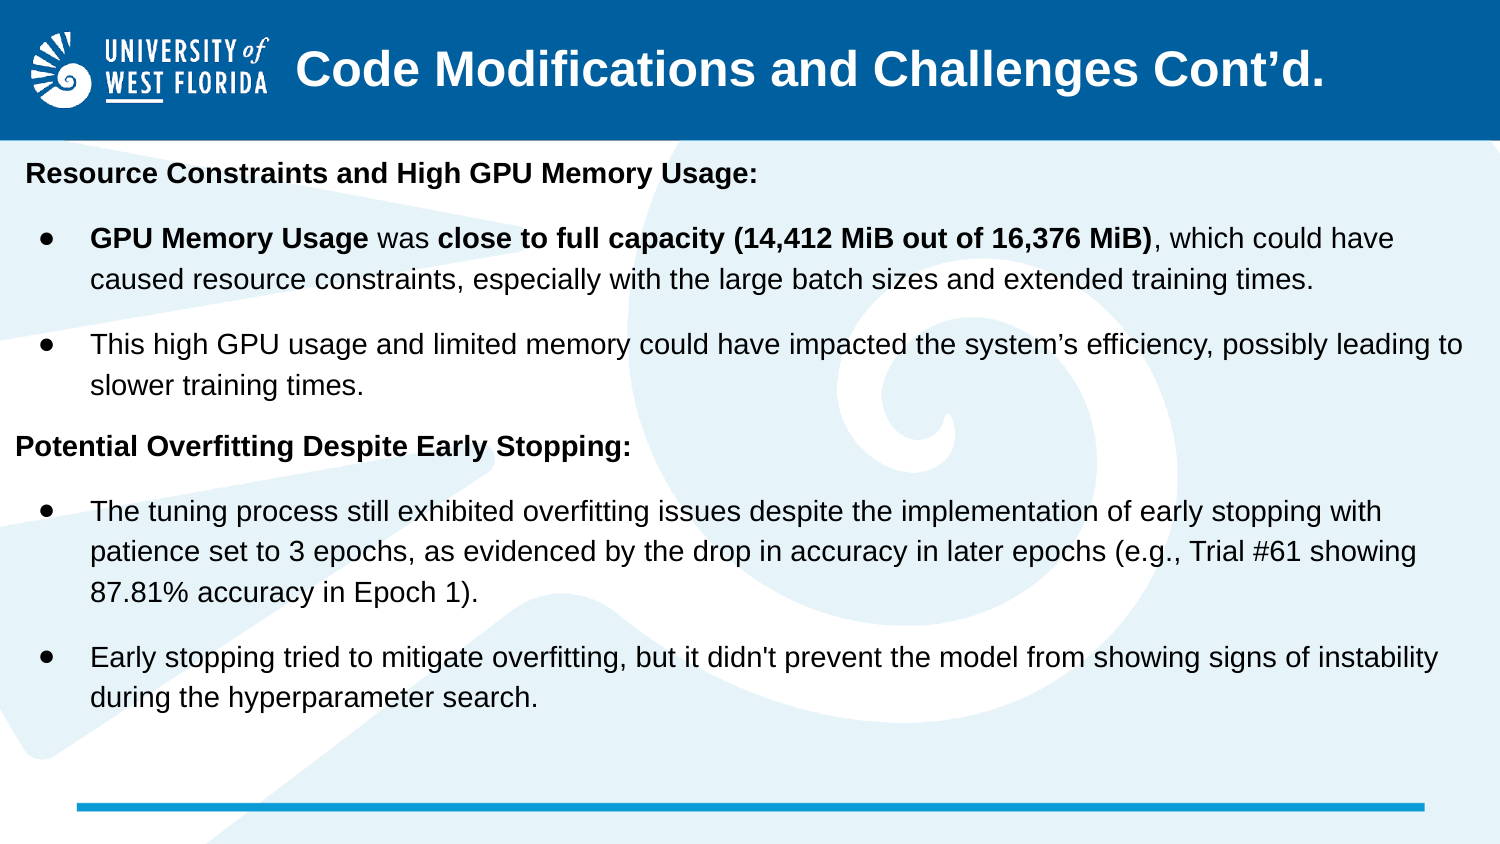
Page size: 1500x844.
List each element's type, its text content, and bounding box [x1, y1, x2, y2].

picture [0, 0, 1500, 139]
list Resource Constraints and High GPU Memory Usage: GPU Memory Usage was close to full capacity (14,412 MiB out of 16,376 MiB), which could have caused resource constraints, especially with the large batch sizes and extended training times. This high GPU usage and limited memory could have impacted the system’s efficiency, possibly leading to slower training times. Potential Overfitting Despite Early Stopping: The tuning process still exhibited overfitting issues despite the implementation of early stopping with patience set to 3 epochs, as evidenced by the drop in accuracy in later epochs (e.g., Trial #61 showing 87.81% accuracy in Epoch 1). Early stopping tried to mitigate overfitting, but it didn't prevent the model from showing signs of instability during the hyperparameter search. [0, 139, 1500, 844]
title Code Modifications and Challenges Cont’d. [188, 33, 1434, 109]
